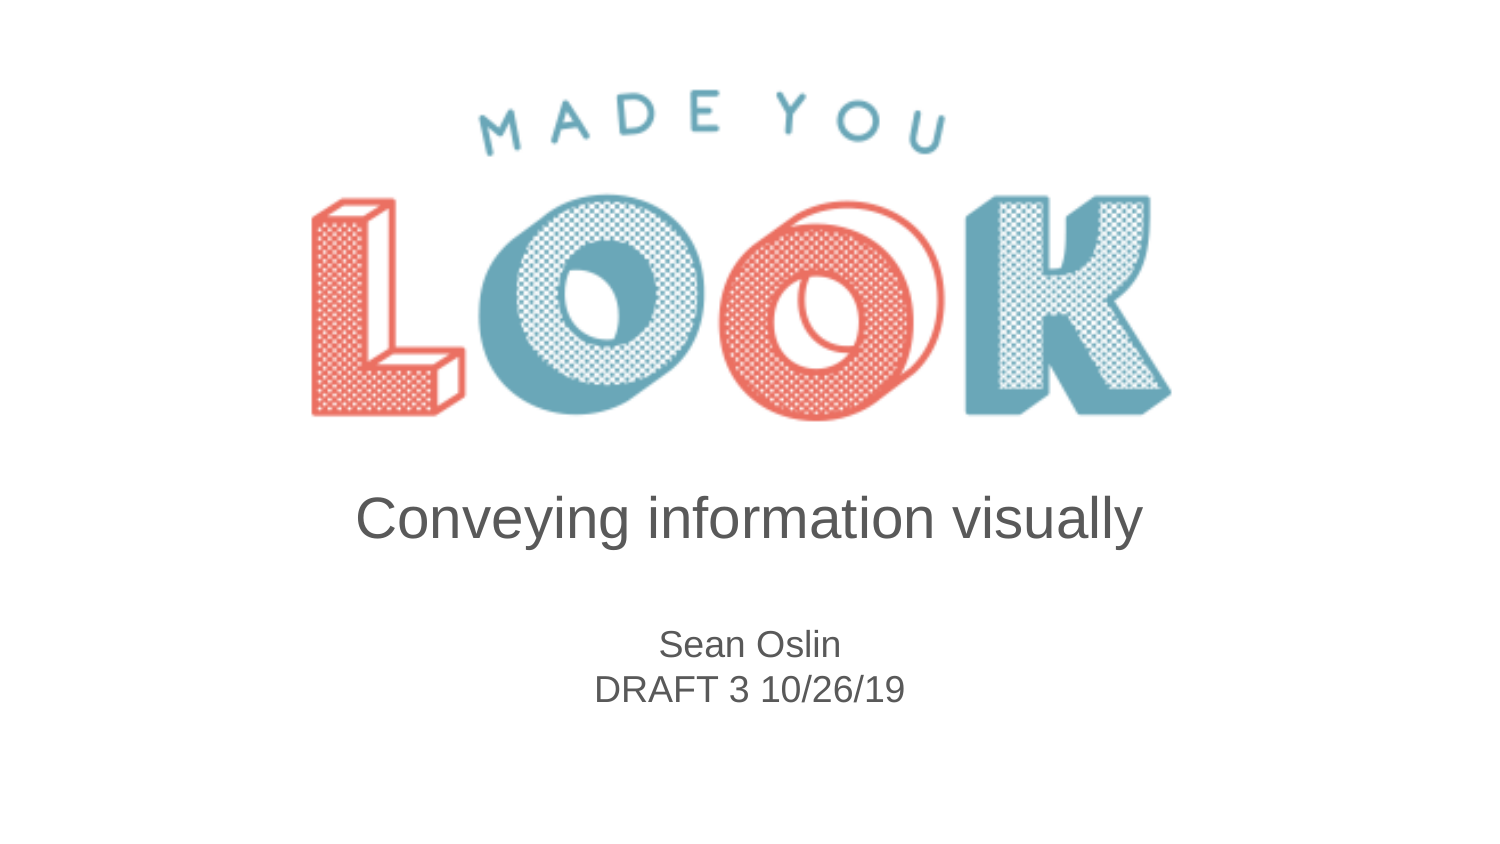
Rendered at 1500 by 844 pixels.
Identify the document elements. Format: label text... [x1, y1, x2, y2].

subtitle Conveying information visually Sean Oslin DRAFT 3 10/26/19 [51, 464, 1449, 595]
picture [285, 60, 1190, 456]
